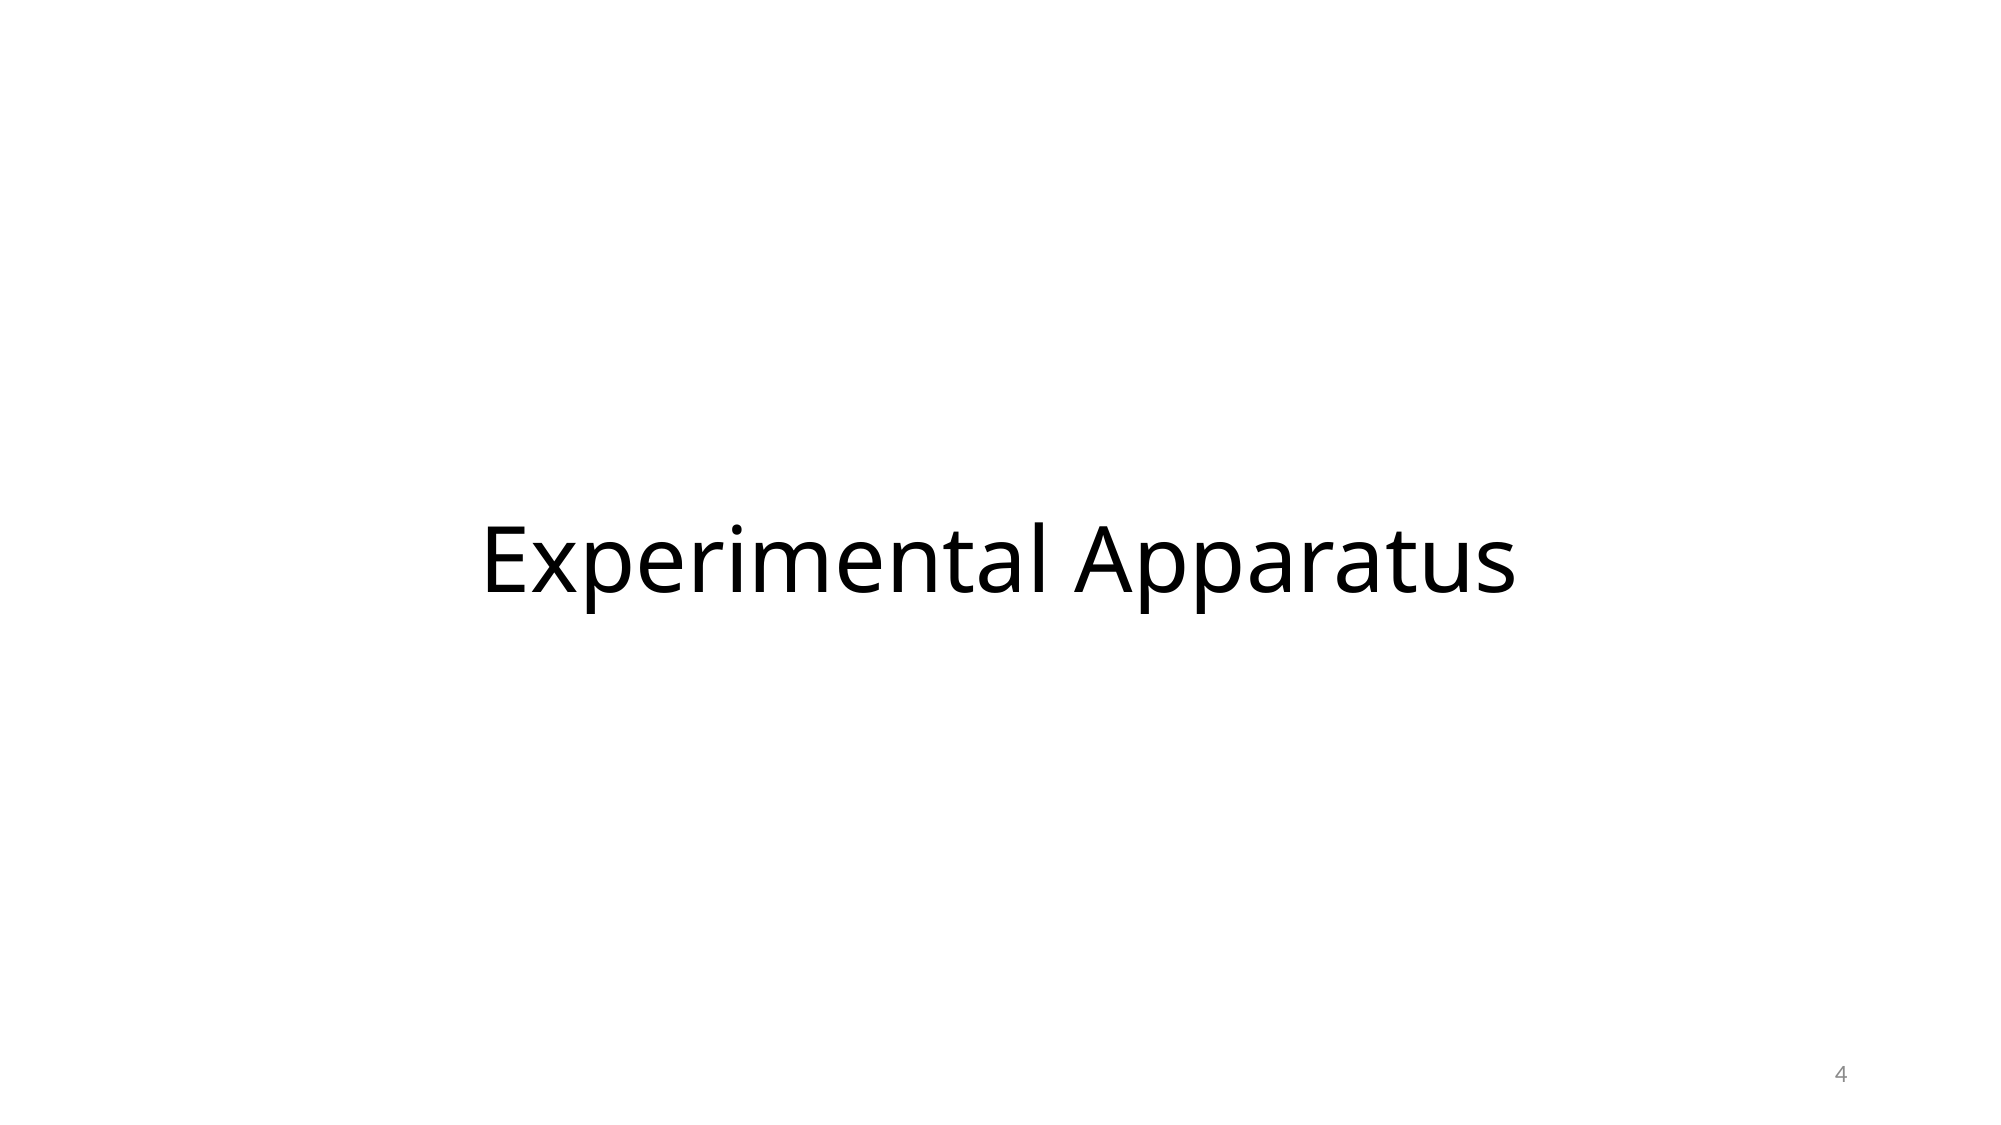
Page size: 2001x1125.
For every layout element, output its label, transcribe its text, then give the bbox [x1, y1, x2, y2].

title Experimental Apparatus [137, 453, 1863, 672]
slide_number 4 [1412, 1042, 1863, 1103]
